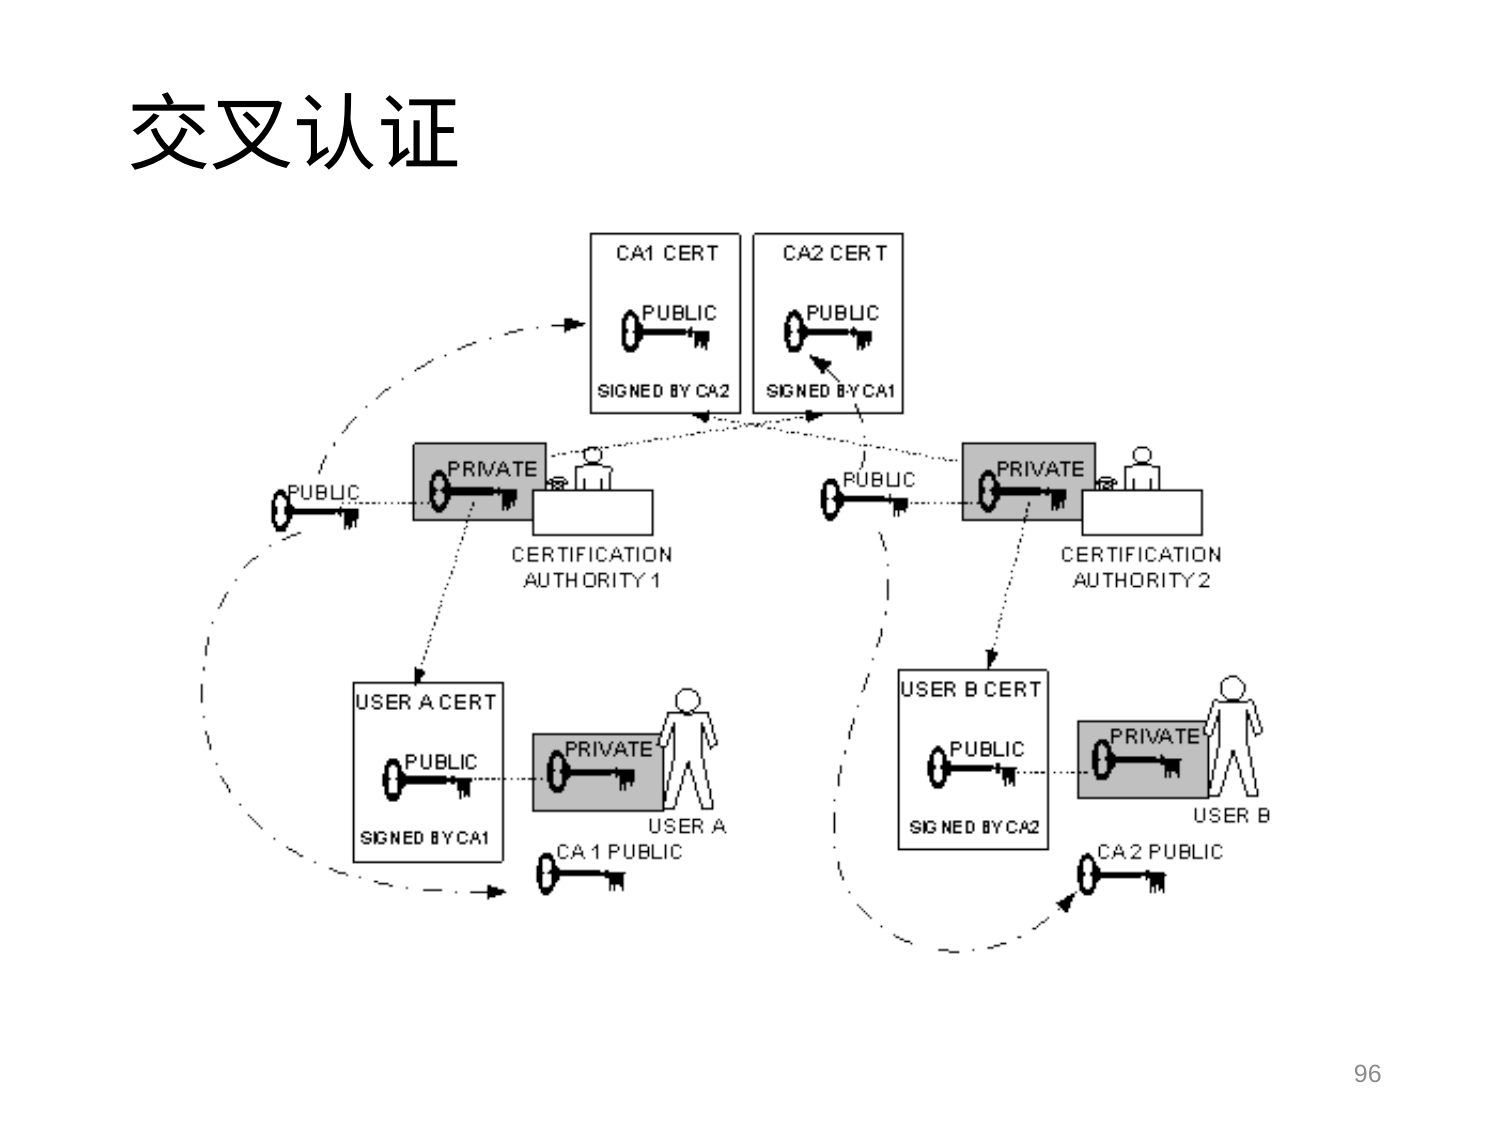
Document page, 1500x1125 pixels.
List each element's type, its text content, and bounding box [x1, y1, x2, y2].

slide_number 96 [1059, 1042, 1397, 1103]
text_box 交叉认证 [112, 87, 1388, 186]
picture [135, 231, 1317, 988]
